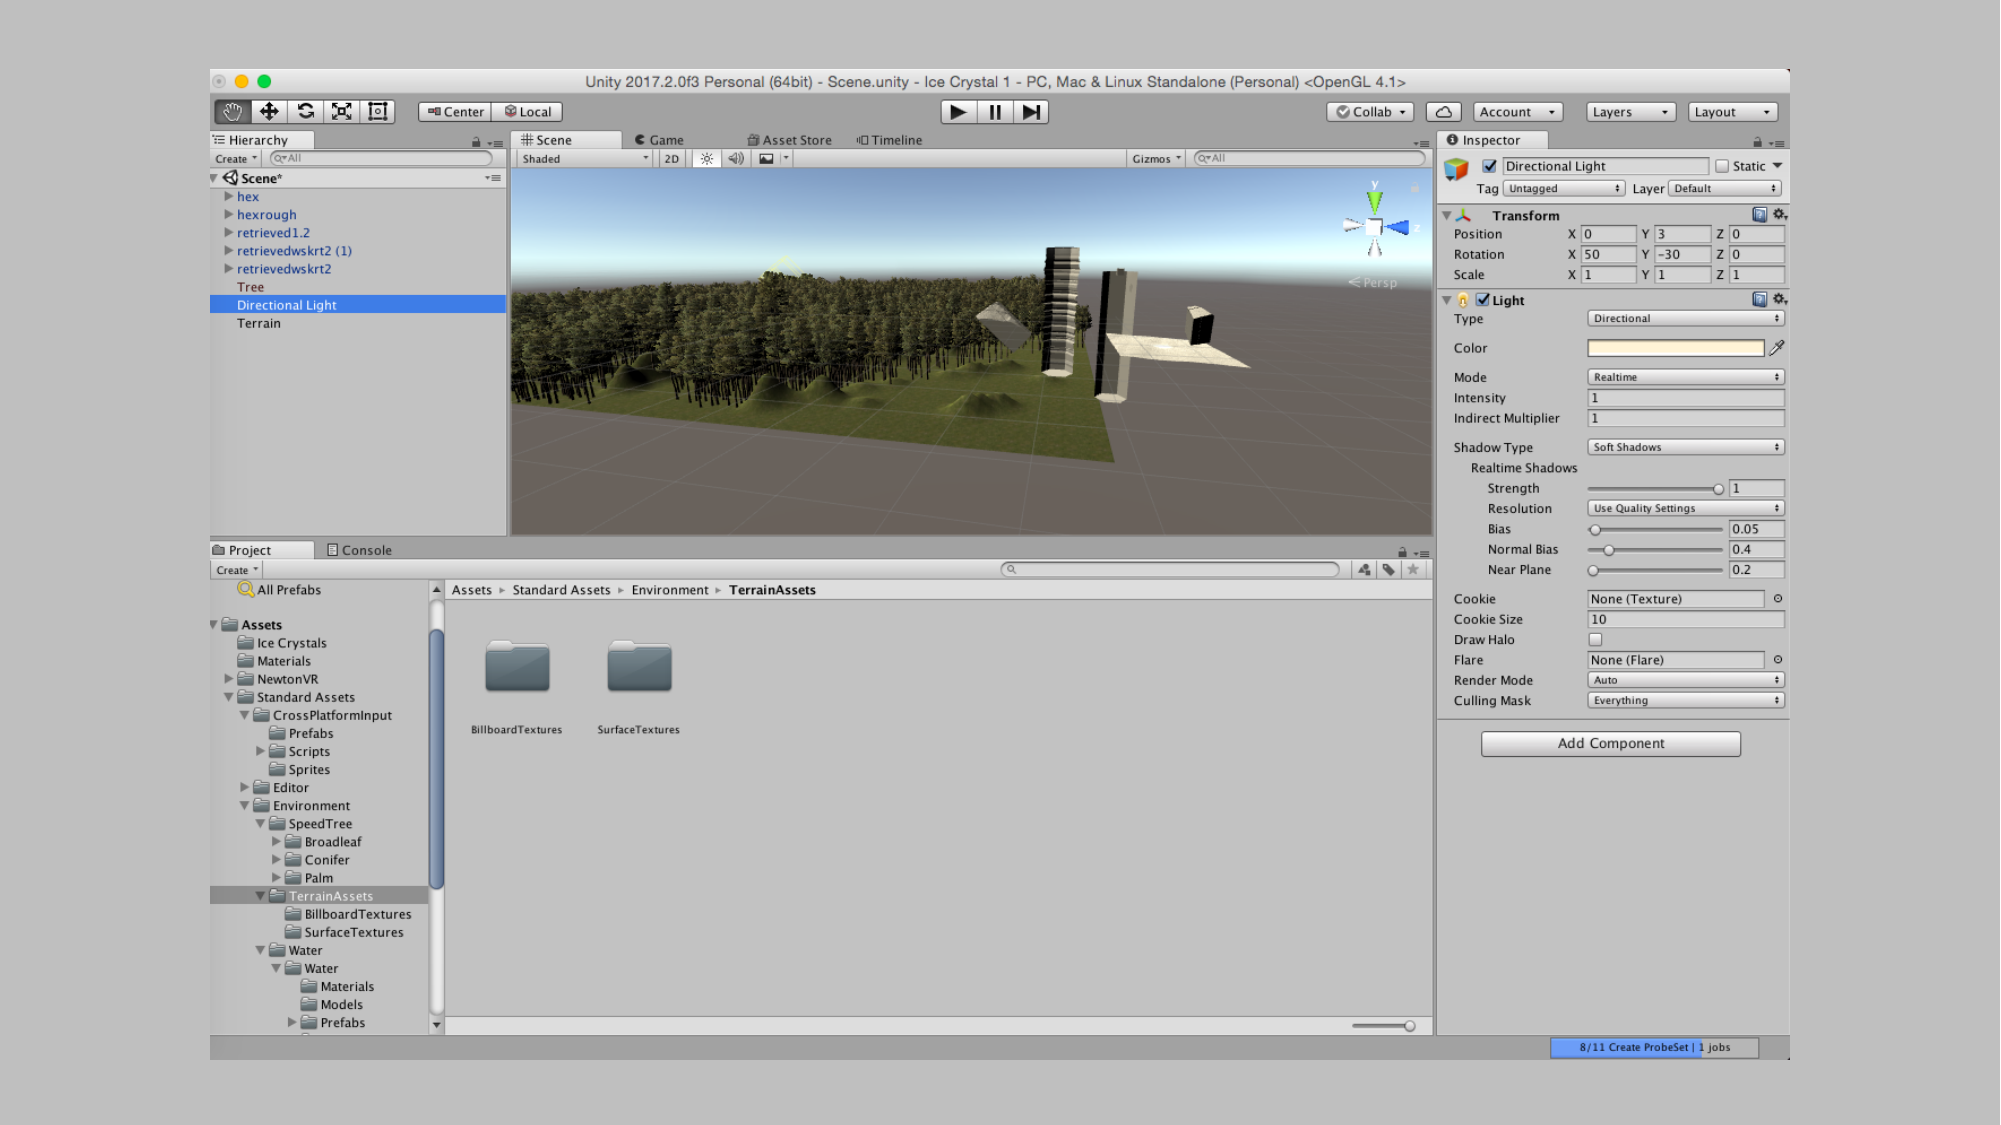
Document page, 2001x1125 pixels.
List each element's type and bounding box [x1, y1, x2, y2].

picture [210, 68, 1790, 1061]
